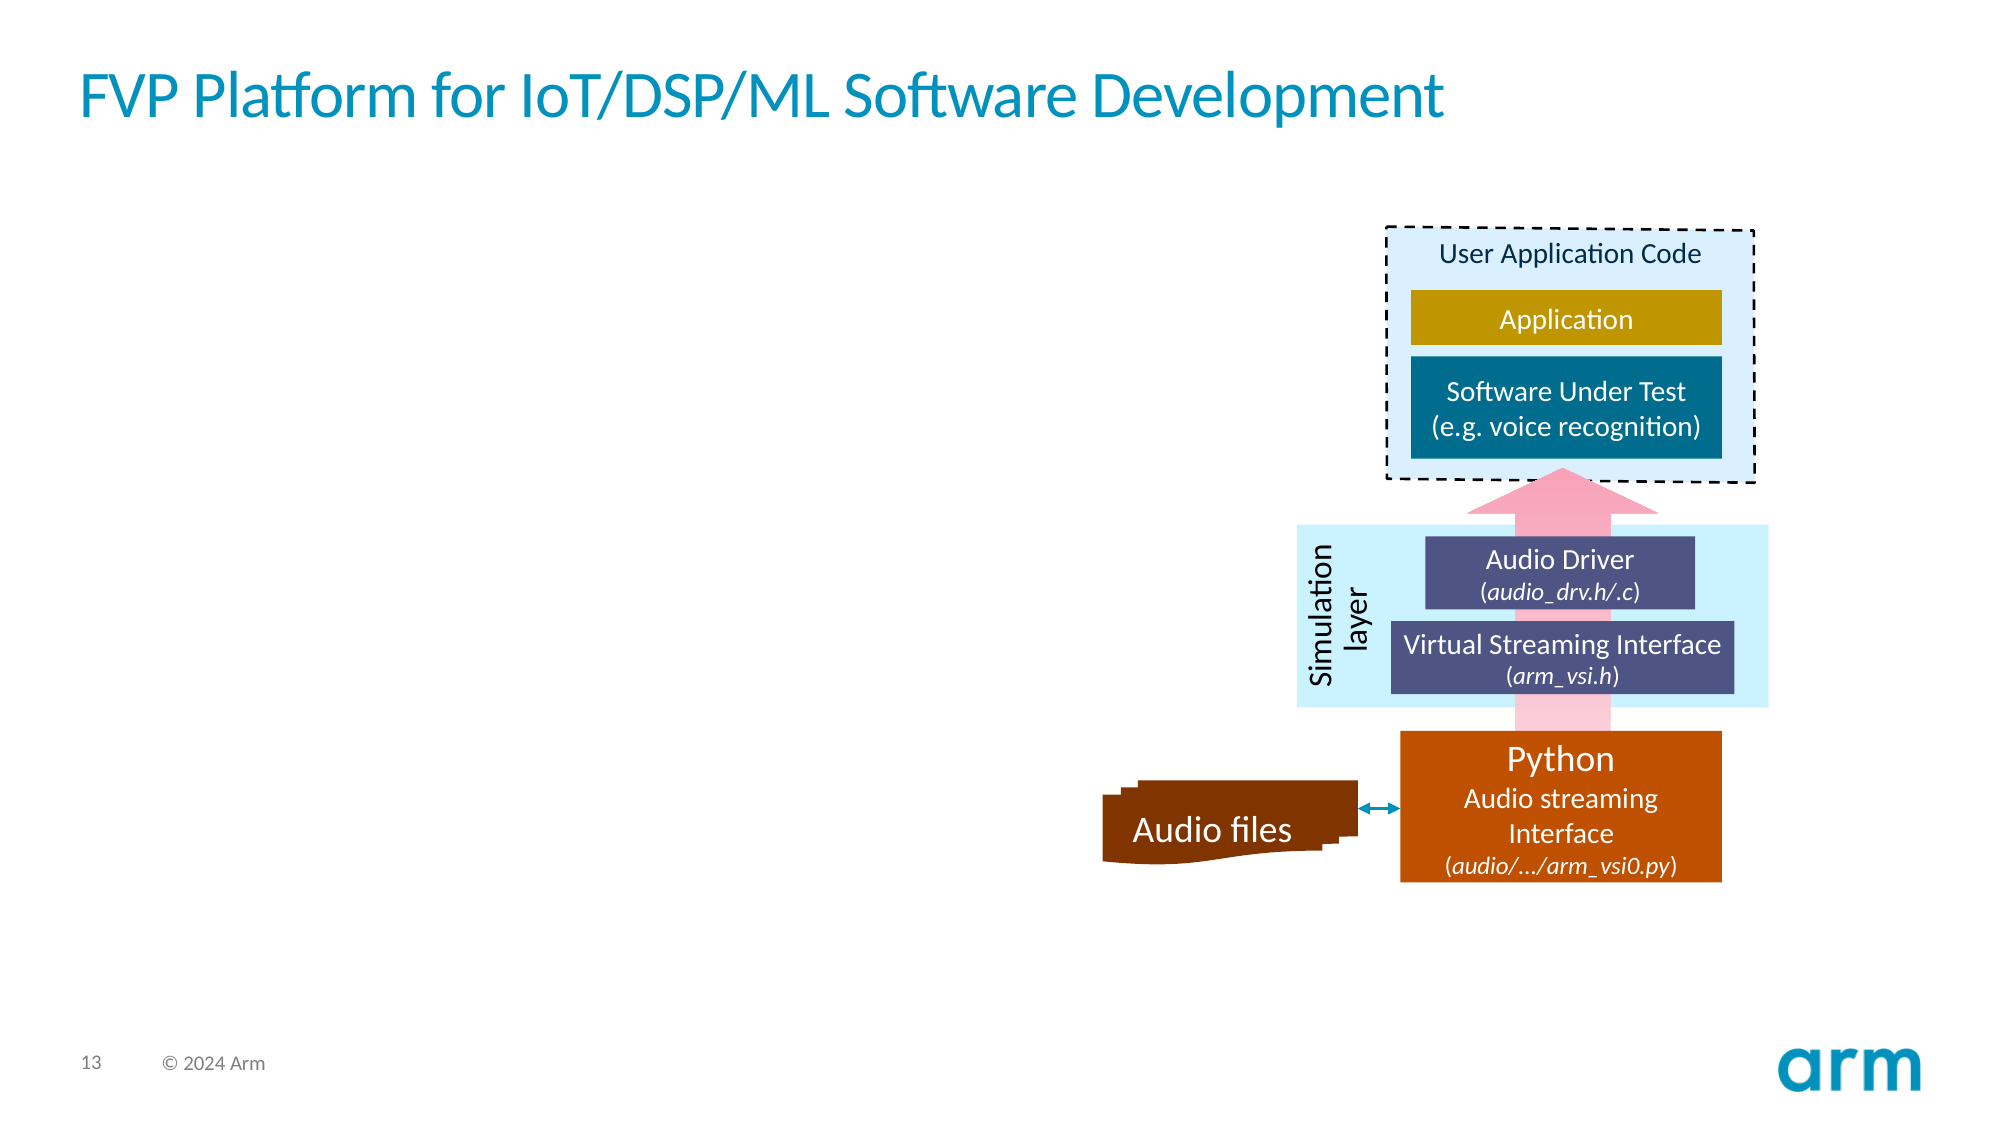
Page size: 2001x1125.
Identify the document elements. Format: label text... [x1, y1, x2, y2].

text_box Simulation layer [1296, 524, 1515, 708]
text_box [1467, 468, 1658, 536]
text_box Application [1411, 290, 1722, 345]
text_box Audio files [1101, 779, 1359, 866]
text_box Audio Driver (audio_drv.h/.c) [1425, 536, 1696, 610]
text_box Python Audio streaming Interface (audio/.../arm_vsi0.py) [1399, 730, 1723, 883]
title FVP Platform for IoT/DSP/ML Software Development [79, 62, 1921, 147]
picture [1777, 1047, 1922, 1093]
text_box Software Under Test (e.g. voice recognition) [1411, 356, 1722, 459]
text_box User Application Code [1386, 226, 1755, 483]
text_box [1515, 610, 1611, 621]
text_box [1515, 695, 1611, 730]
text_box Virtual Streaming Interface (arm_vsi.h) [1391, 621, 1735, 695]
text_box Simulation layer [1611, 524, 1769, 708]
